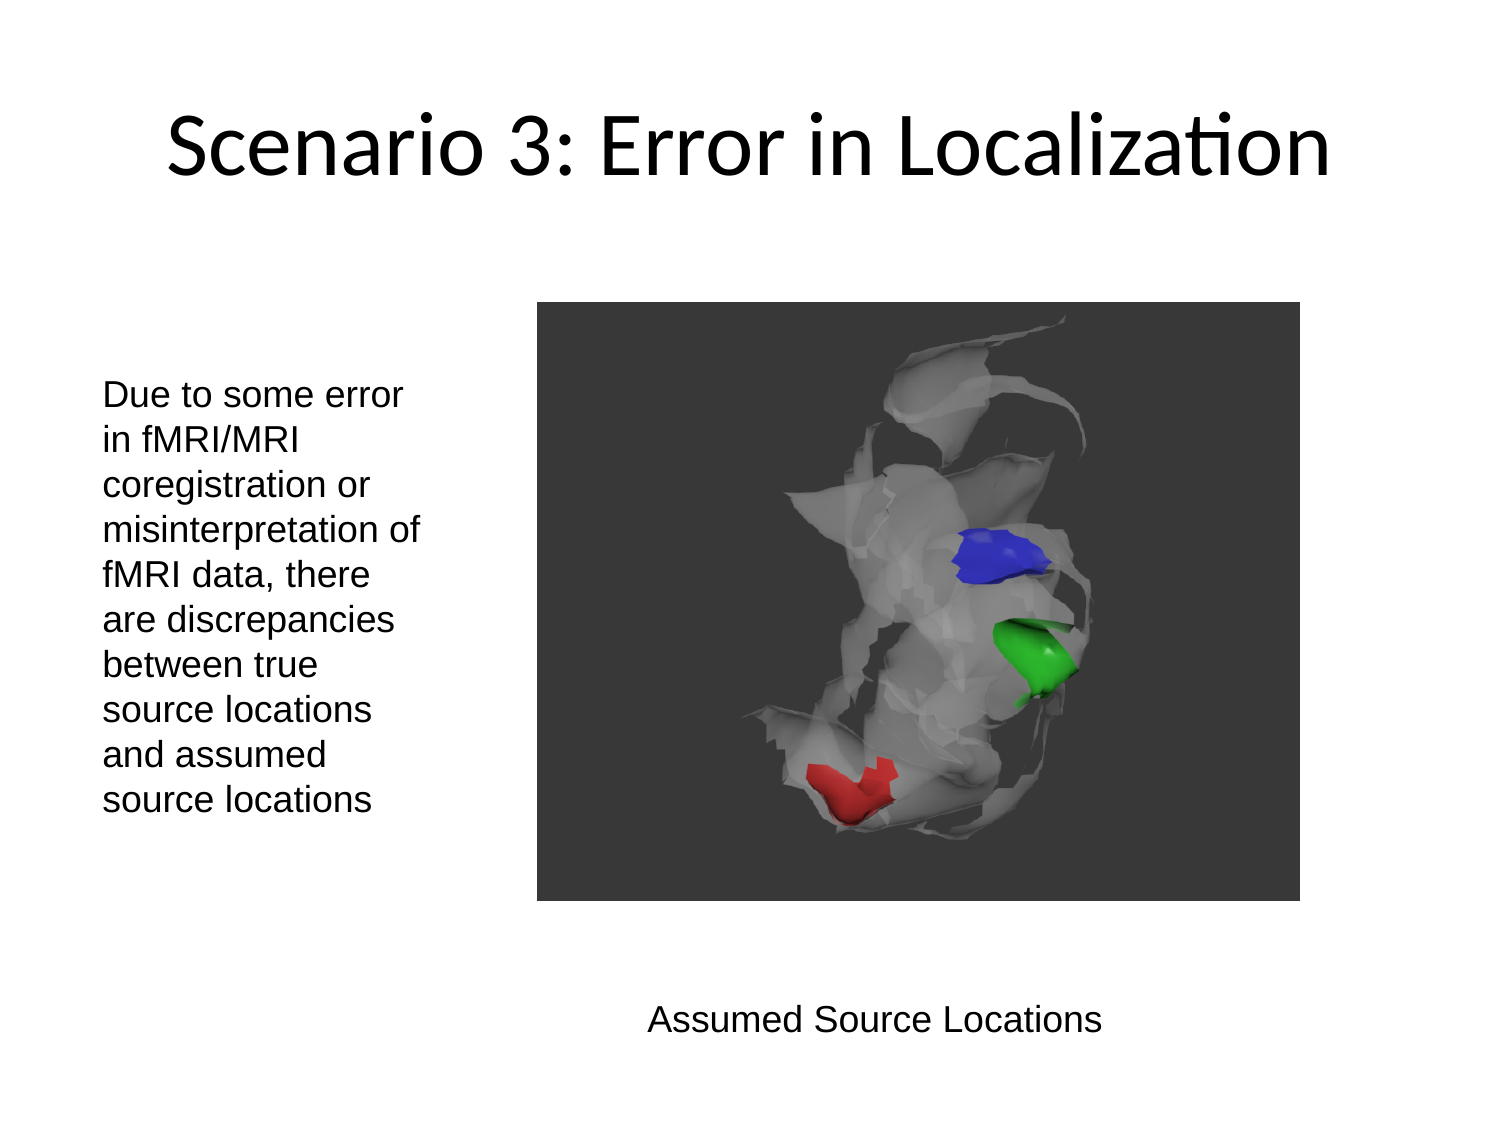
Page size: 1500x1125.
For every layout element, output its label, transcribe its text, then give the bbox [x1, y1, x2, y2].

picture [537, 302, 1301, 901]
text_box Due to some error in fMRI/MRI coregistration or misinterpretation of fMRI data, there are discrepancies between true source locations and assumed source locations [87, 362, 450, 828]
title Scenario 3: Error in Localization [75, 45, 1425, 233]
text_box Assumed Source Locations [537, 987, 1213, 1048]
